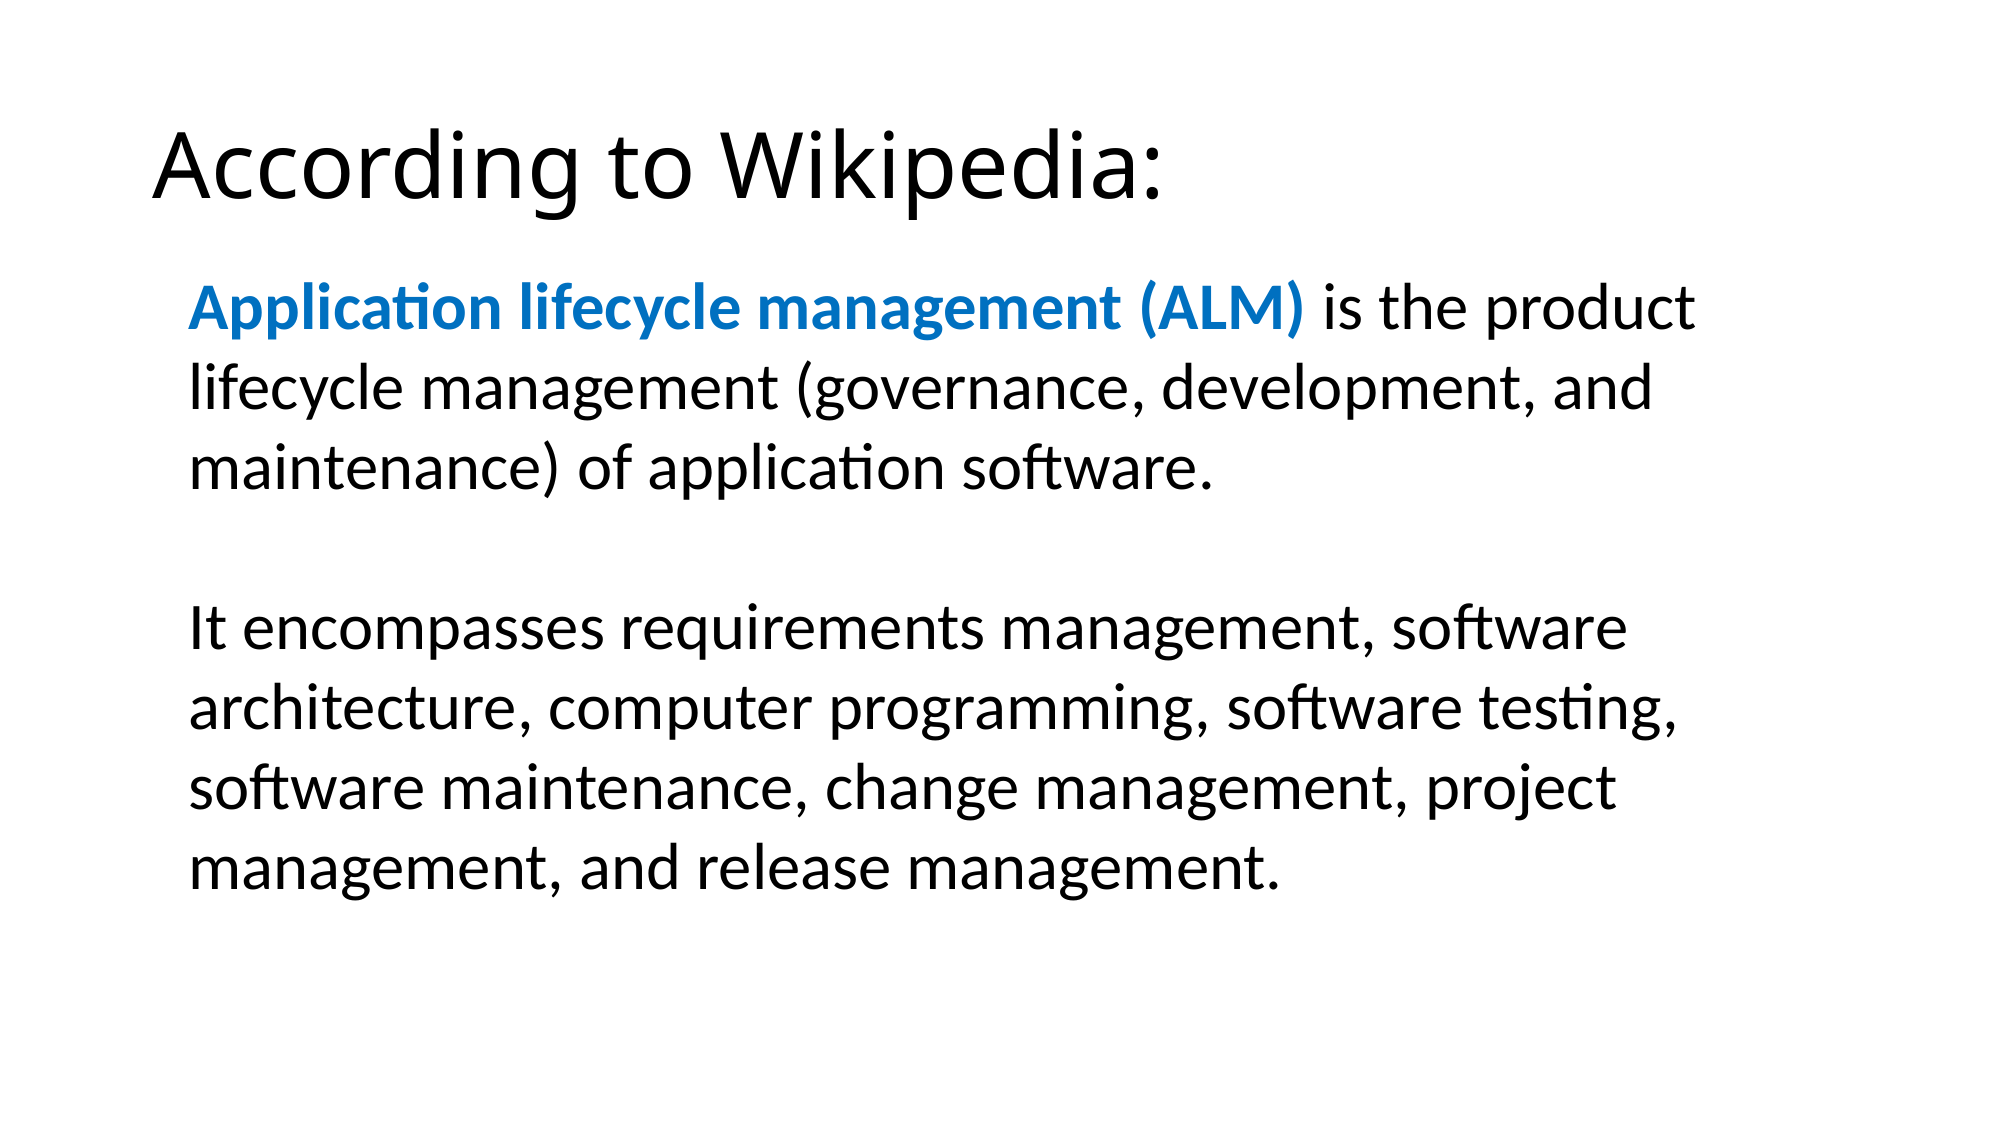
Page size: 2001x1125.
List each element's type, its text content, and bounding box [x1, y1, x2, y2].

text_box Application lifecycle management (ALM) is the product lifecycle management (governance, development, and maintenance) of application software. It encompasses requirements management, software architecture, computer programming, software testing, software maintenance, change management, project management, and release management. [173, 255, 1807, 991]
title According to Wikipedia: [137, 59, 1863, 278]
